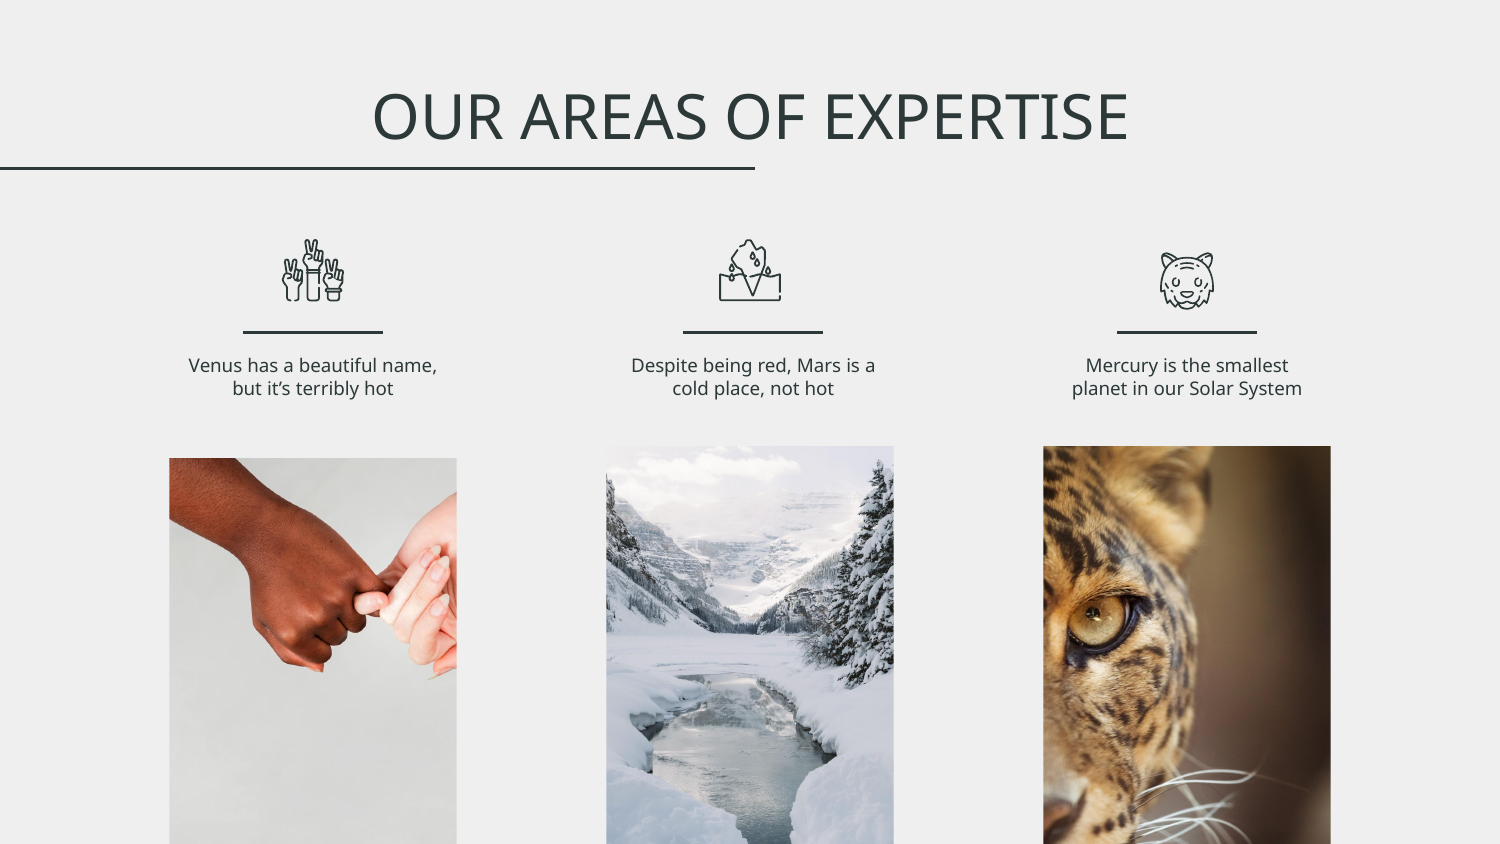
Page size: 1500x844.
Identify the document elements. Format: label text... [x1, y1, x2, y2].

subtitle Mercury is the smallest planet in our Solar System [1041, 338, 1333, 434]
subtitle Venus has a beautiful name, but it’s terribly hot [167, 338, 458, 434]
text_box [1159, 252, 1215, 310]
picture [1042, 446, 1331, 844]
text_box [281, 238, 345, 302]
subtitle Despite being red, Mars is a cold place, not hot [608, 338, 899, 434]
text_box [718, 239, 782, 302]
picture [168, 446, 457, 844]
title OUR AREAS OF EXPERTISE [71, 61, 1432, 157]
picture [605, 446, 894, 844]
